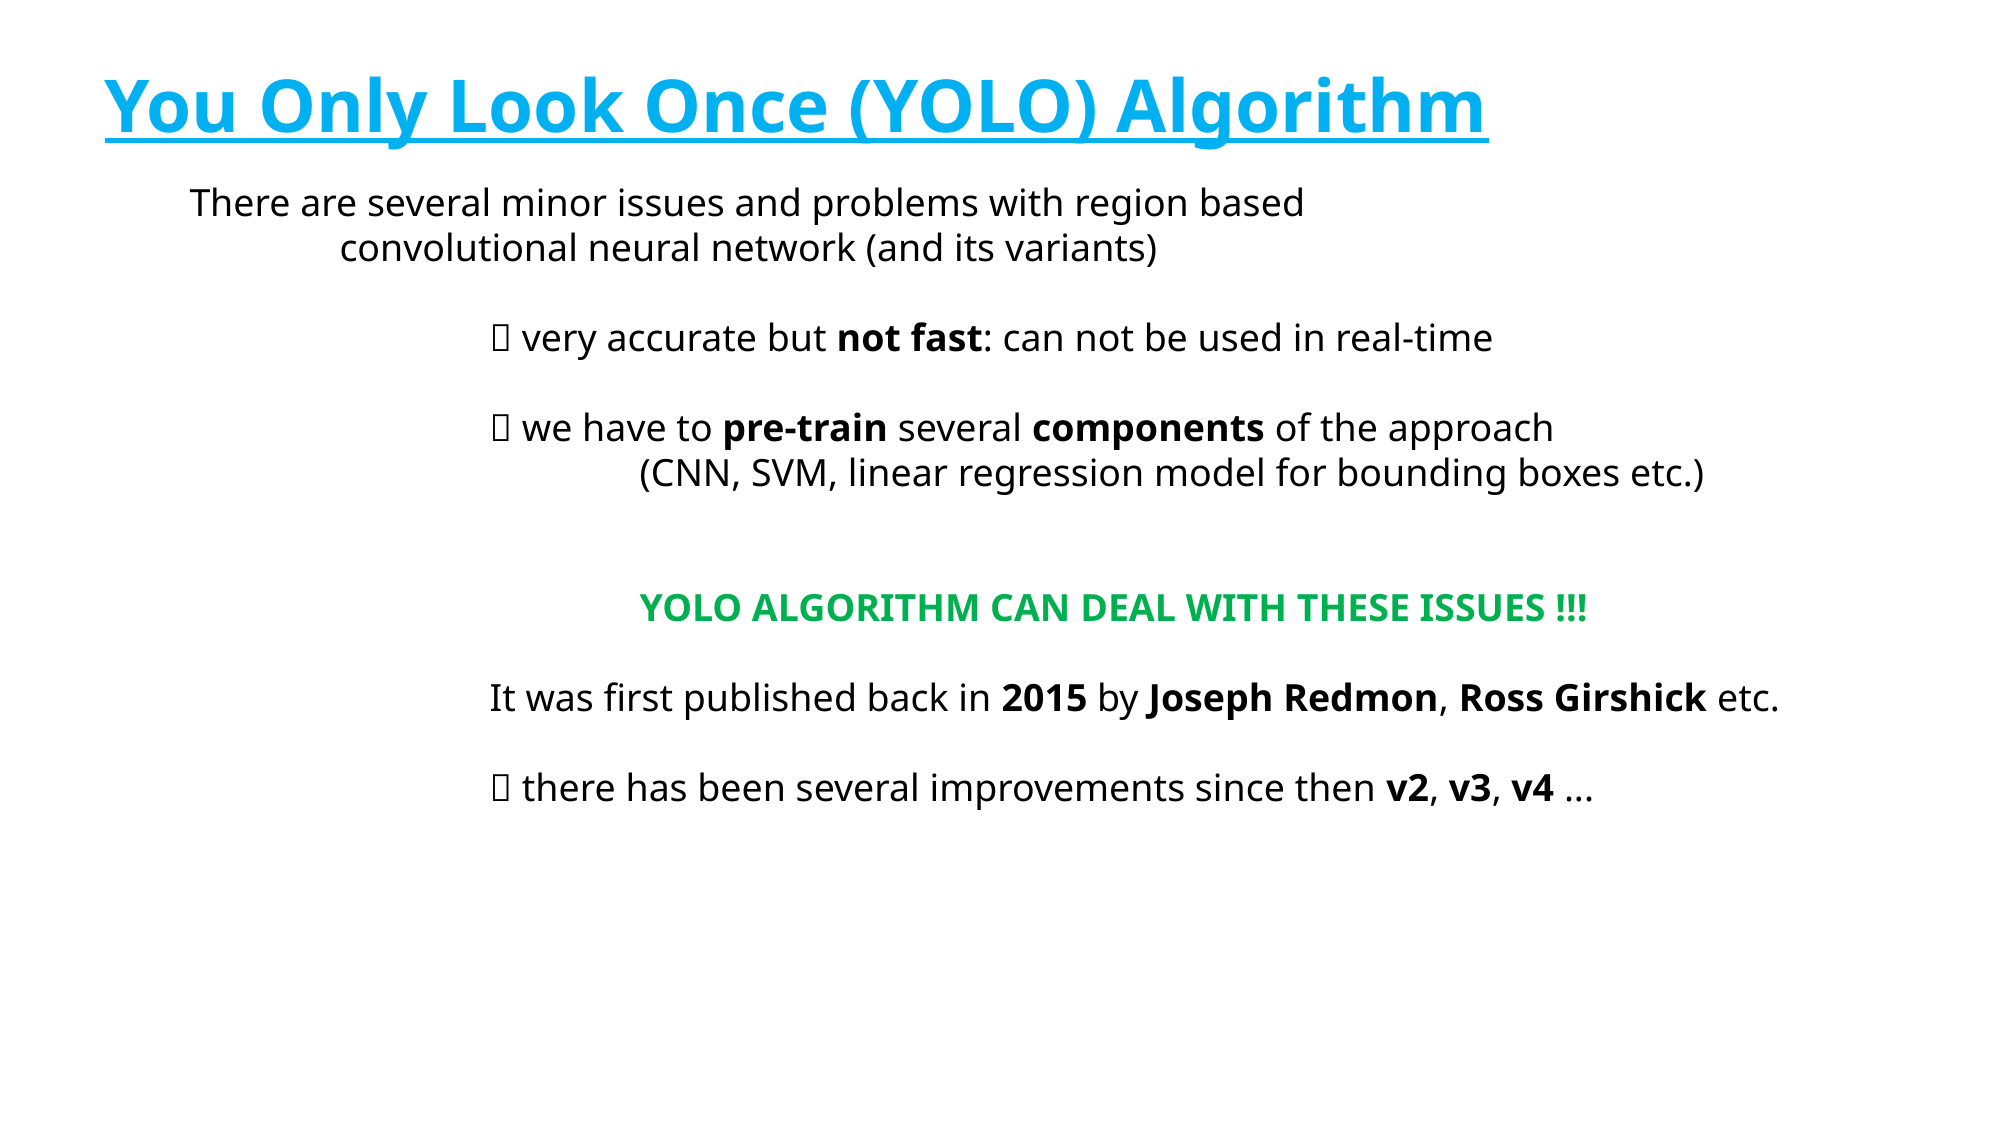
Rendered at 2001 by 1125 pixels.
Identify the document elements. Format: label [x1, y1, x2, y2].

title [89, 0, 1815, 218]
text_box [174, 218, 1795, 817]
